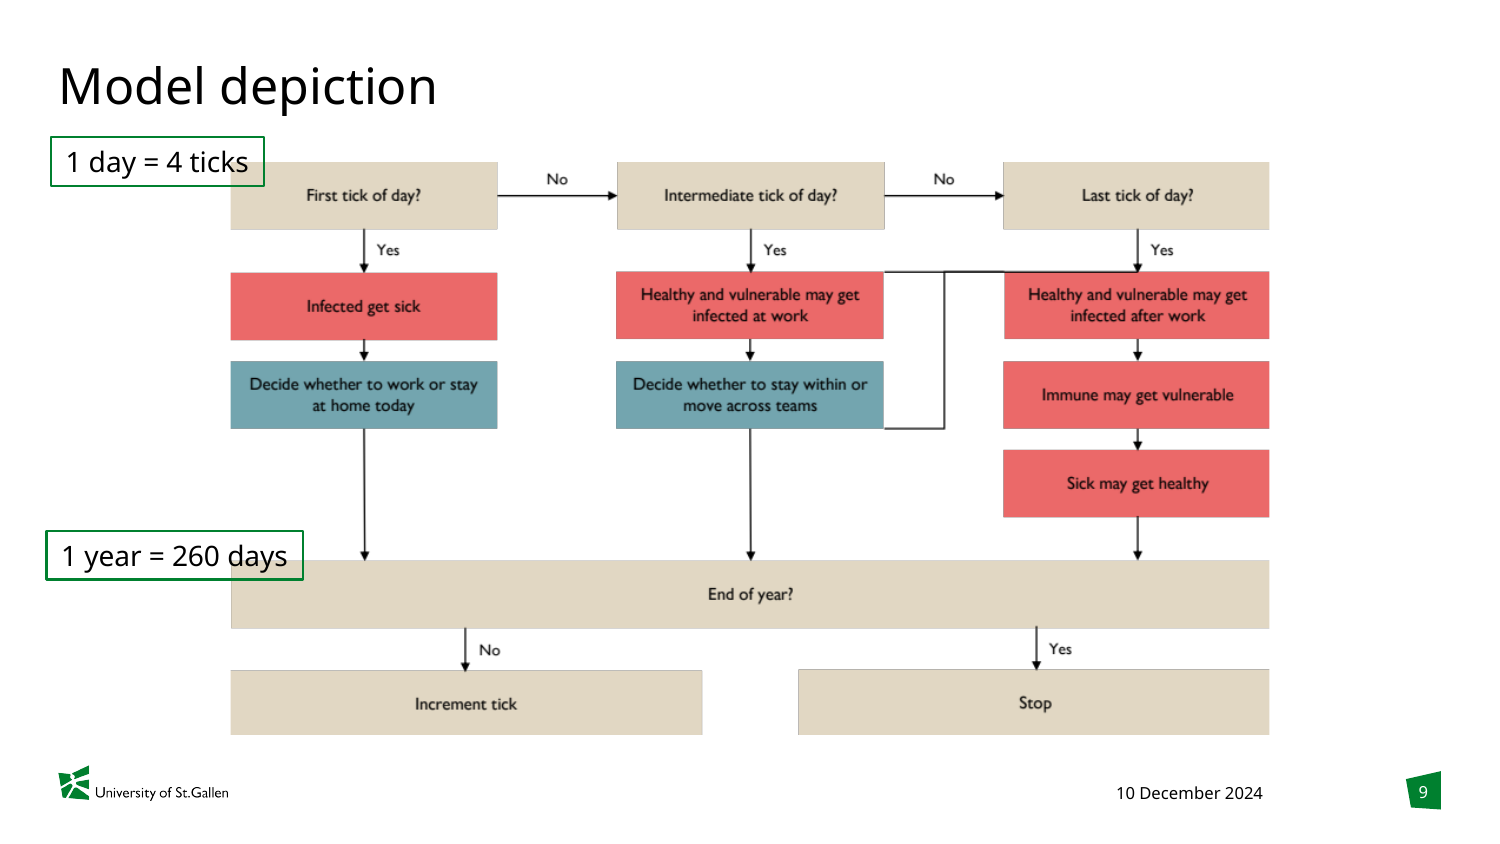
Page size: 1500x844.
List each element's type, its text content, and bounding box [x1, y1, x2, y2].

picture [230, 162, 1270, 735]
title Model depiction [58, 61, 1442, 162]
picture [58, 765, 228, 801]
text_box 1 day = 4 ticks [50, 137, 264, 186]
text_box 1 year = 260 days [46, 531, 230, 580]
slide_number 9 [1405, 782, 1442, 827]
